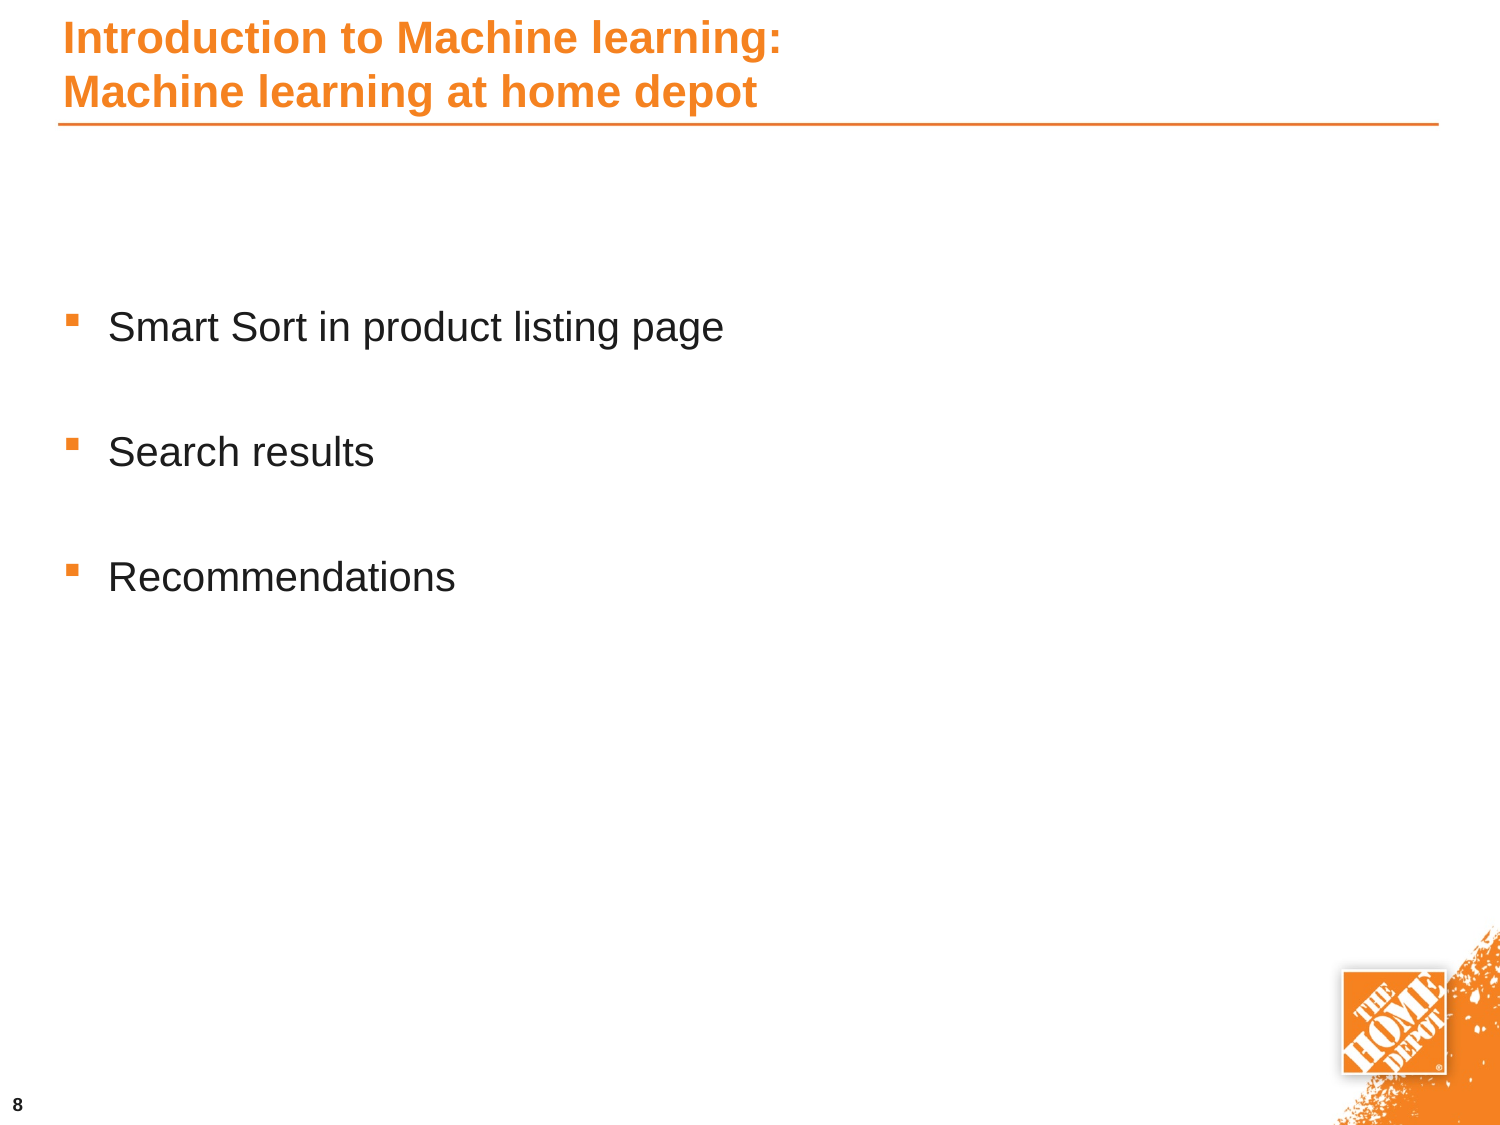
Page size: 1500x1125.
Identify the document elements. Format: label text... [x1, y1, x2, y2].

slide_number 8 [0, 1074, 348, 1125]
picture [0, 0, 1500, 1125]
title Introduction to Machine learning: Machine learning at home depot [48, 0, 1398, 125]
list Smart Sort in product listing page Search results Recommendations [48, 167, 1398, 910]
